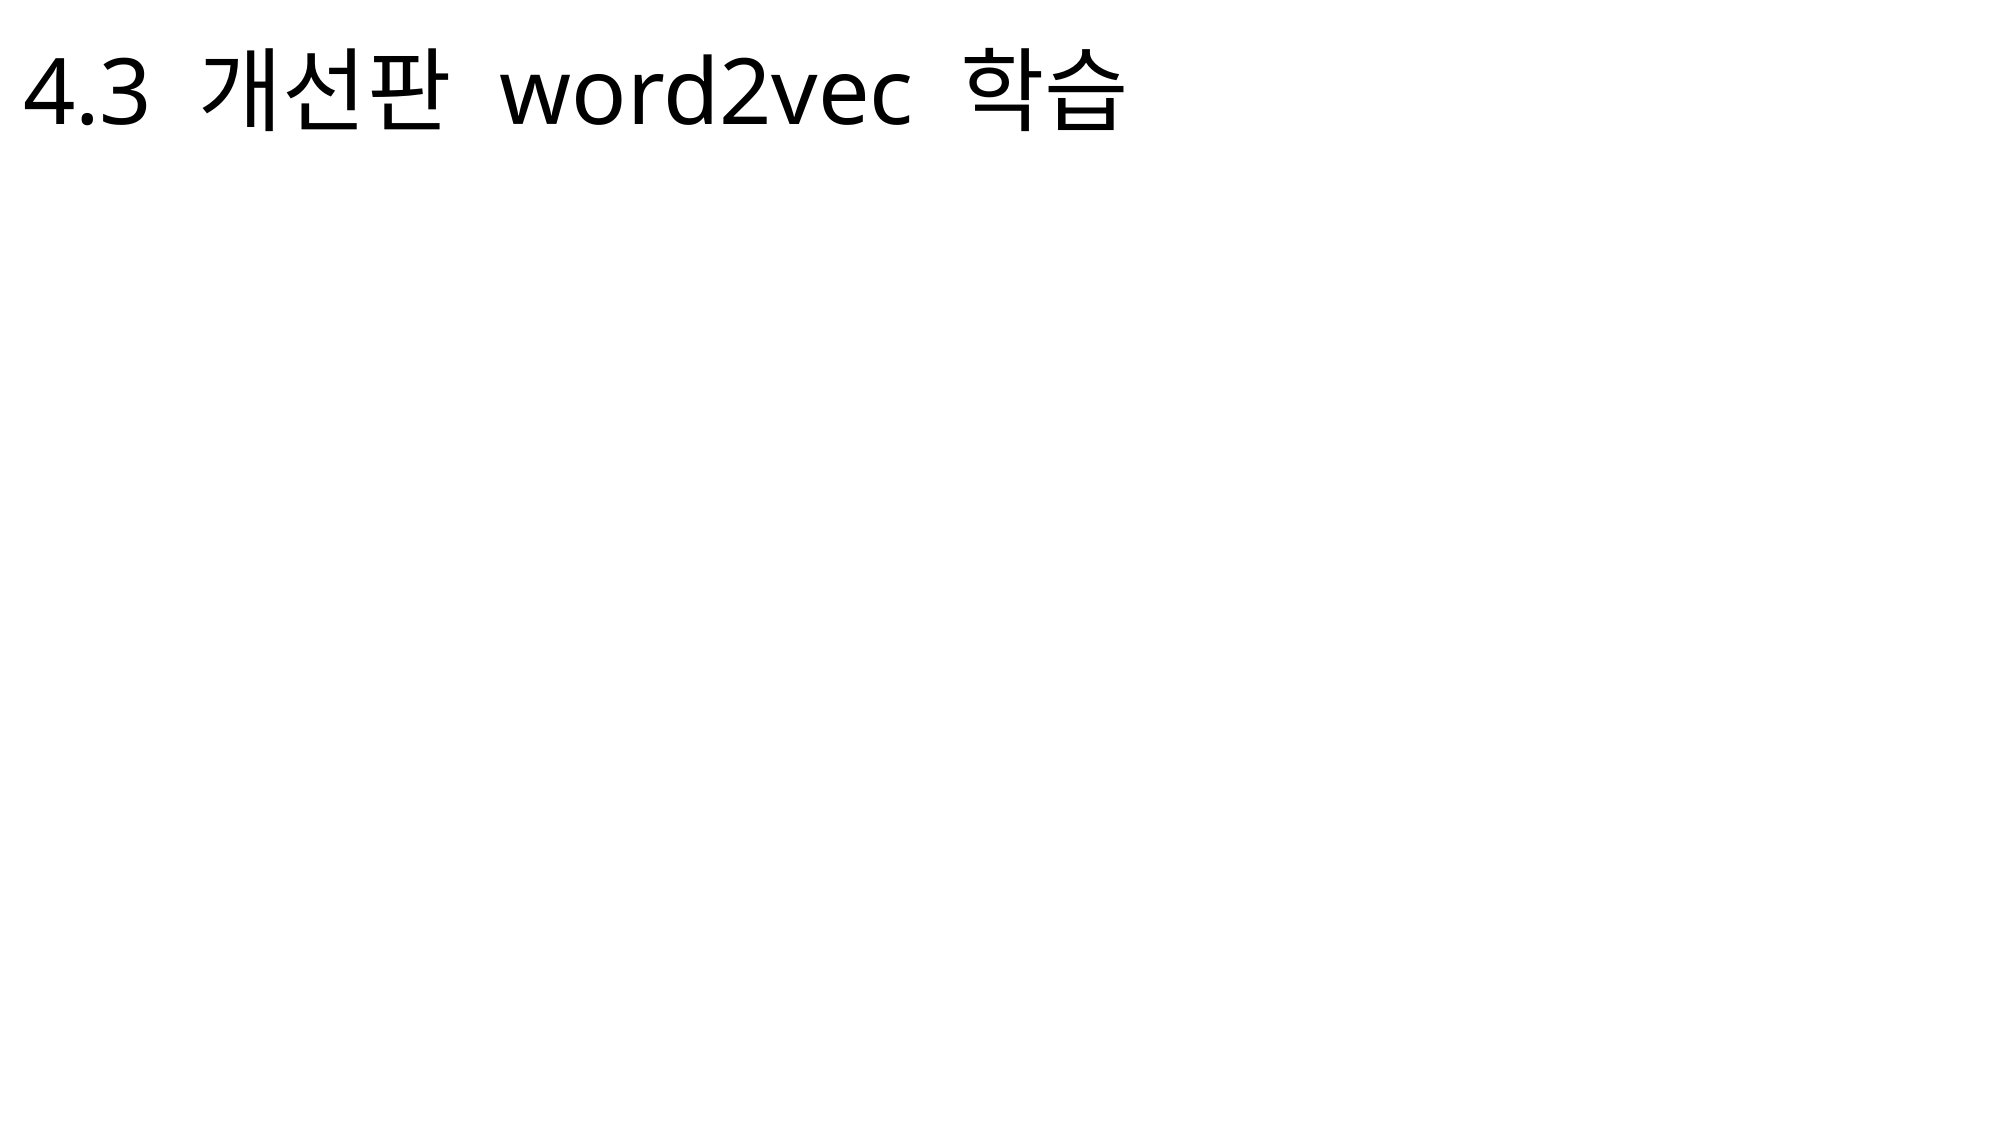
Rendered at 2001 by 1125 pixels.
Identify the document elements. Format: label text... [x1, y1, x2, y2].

title 4.3 개선판 word2vec 학습 [8, 0, 1733, 204]
